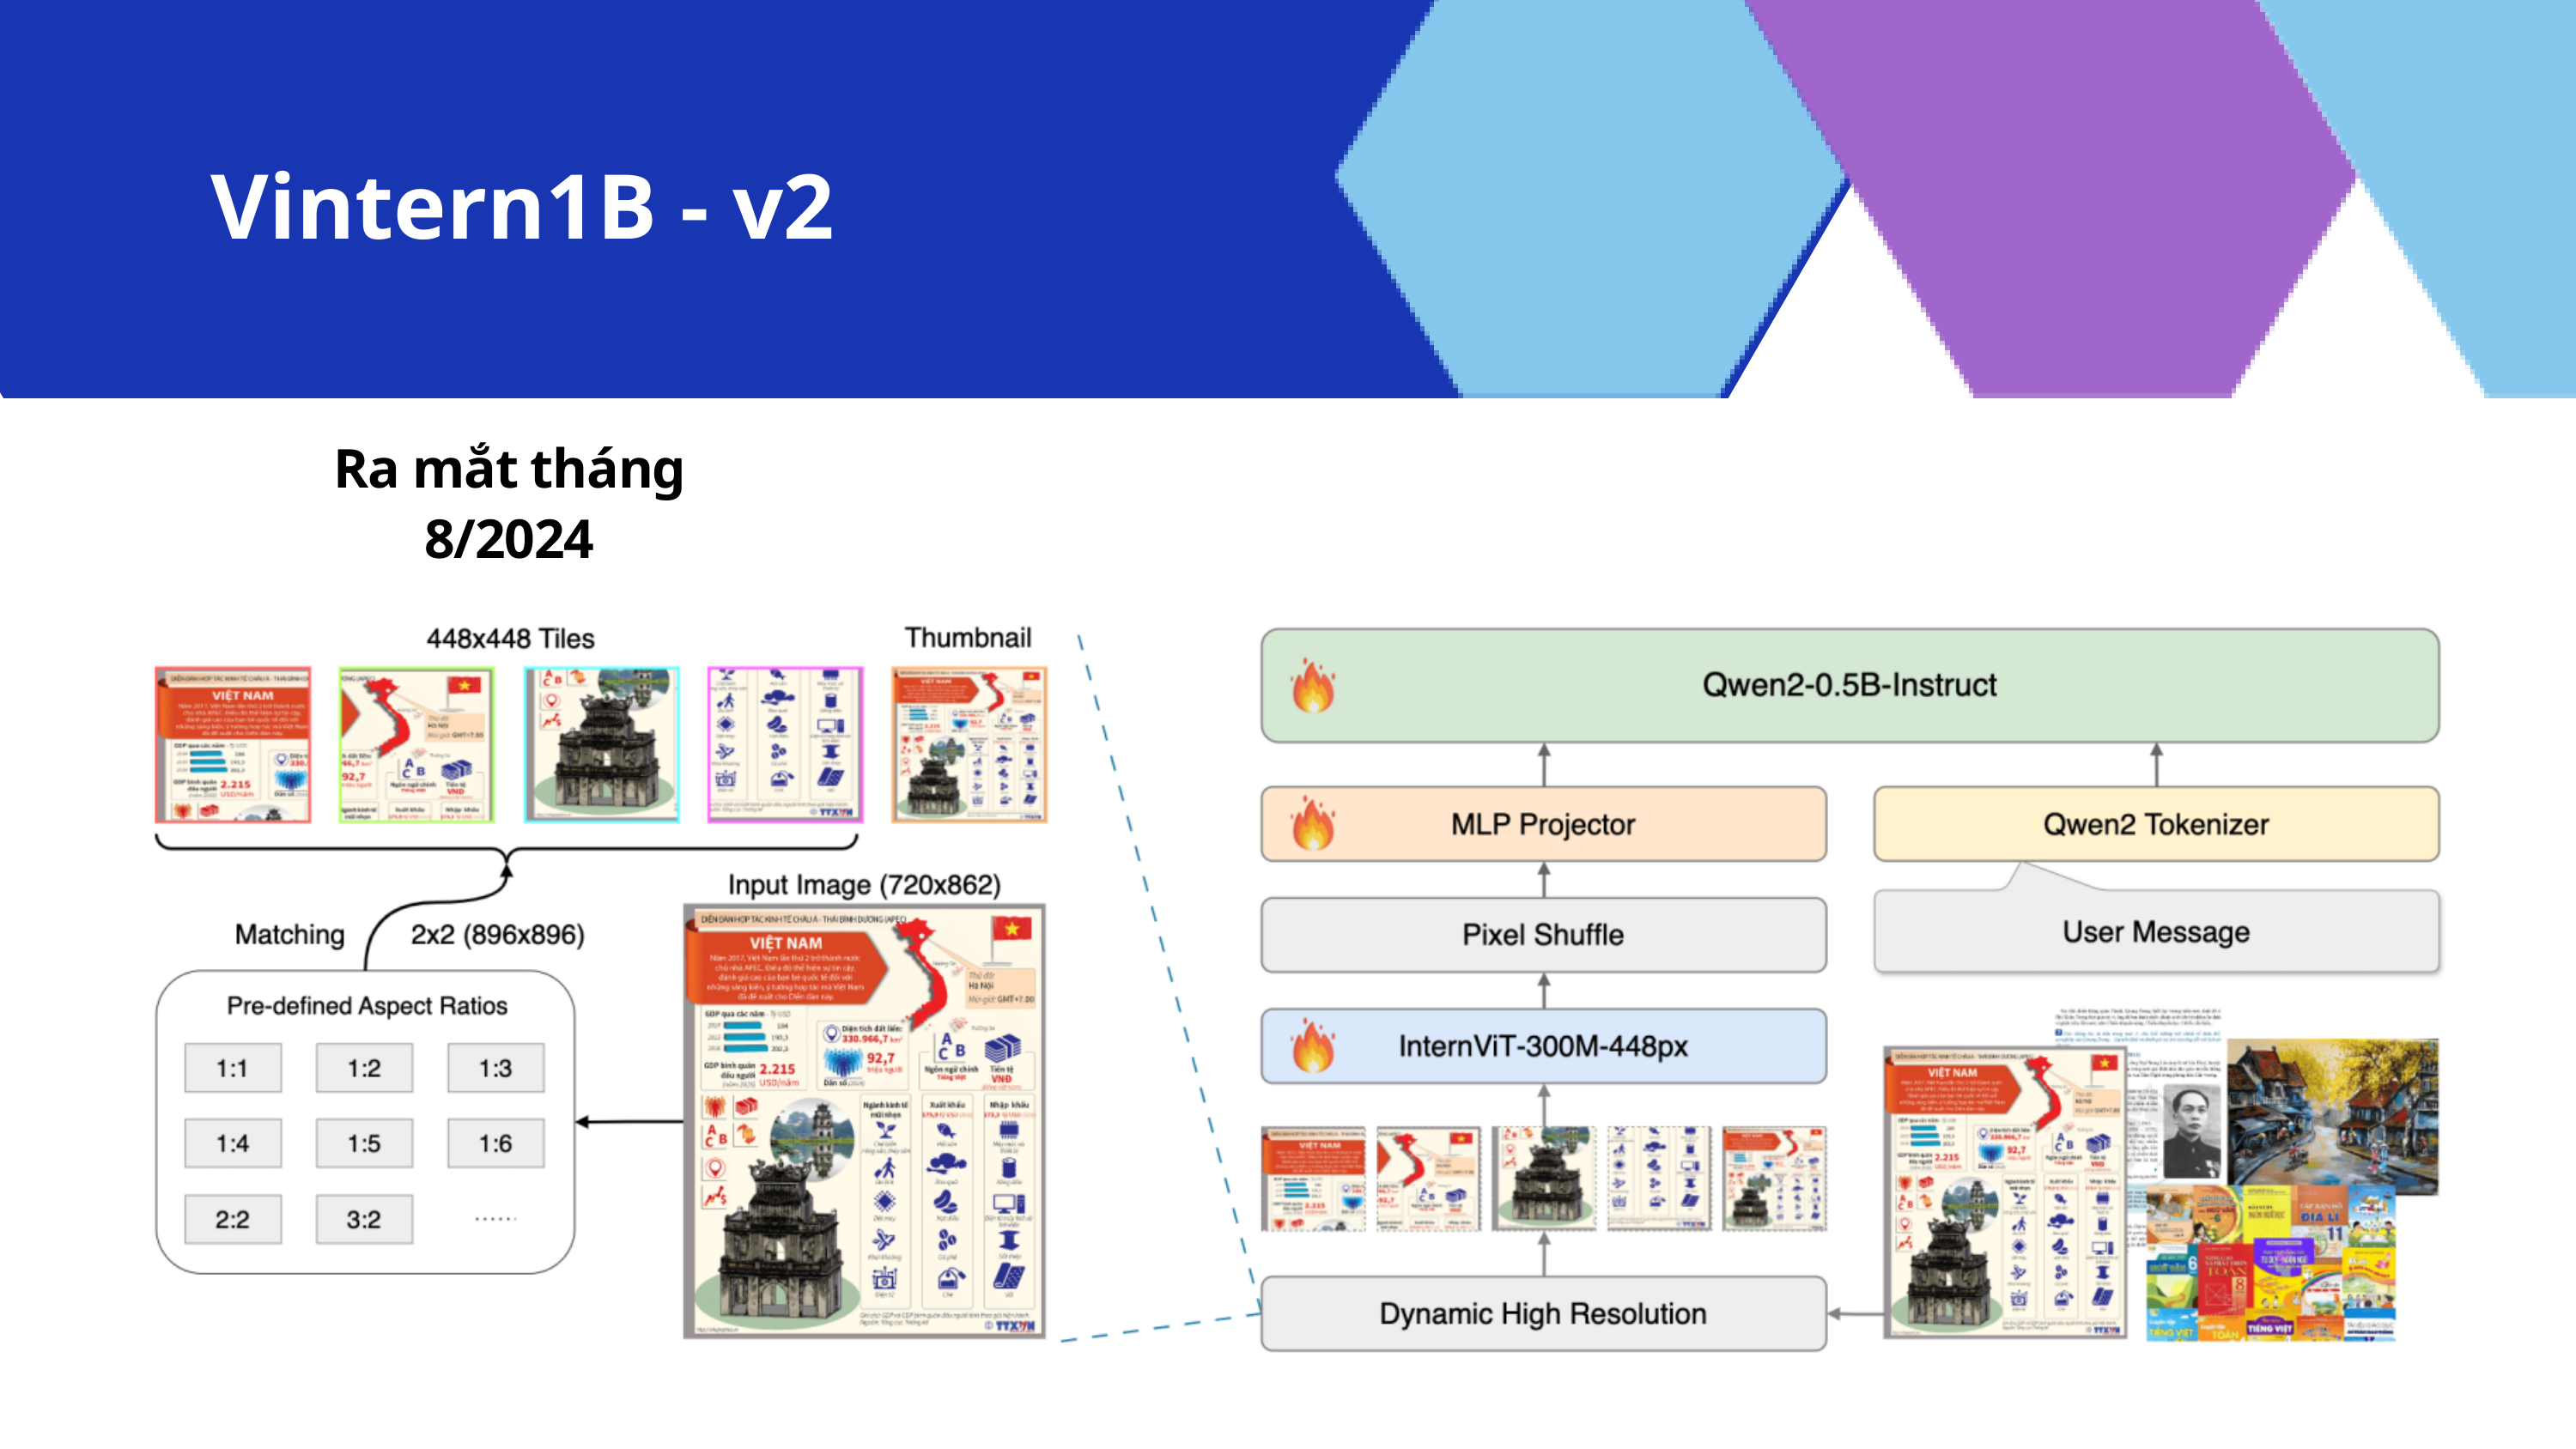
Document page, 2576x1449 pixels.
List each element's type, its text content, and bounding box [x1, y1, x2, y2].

text_box Ra mắt tháng 8/2024 [266, 428, 753, 569]
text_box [0, 0, 1982, 399]
text_box [99, 535, 2476, 1382]
text_box [1988, 0, 2576, 398]
